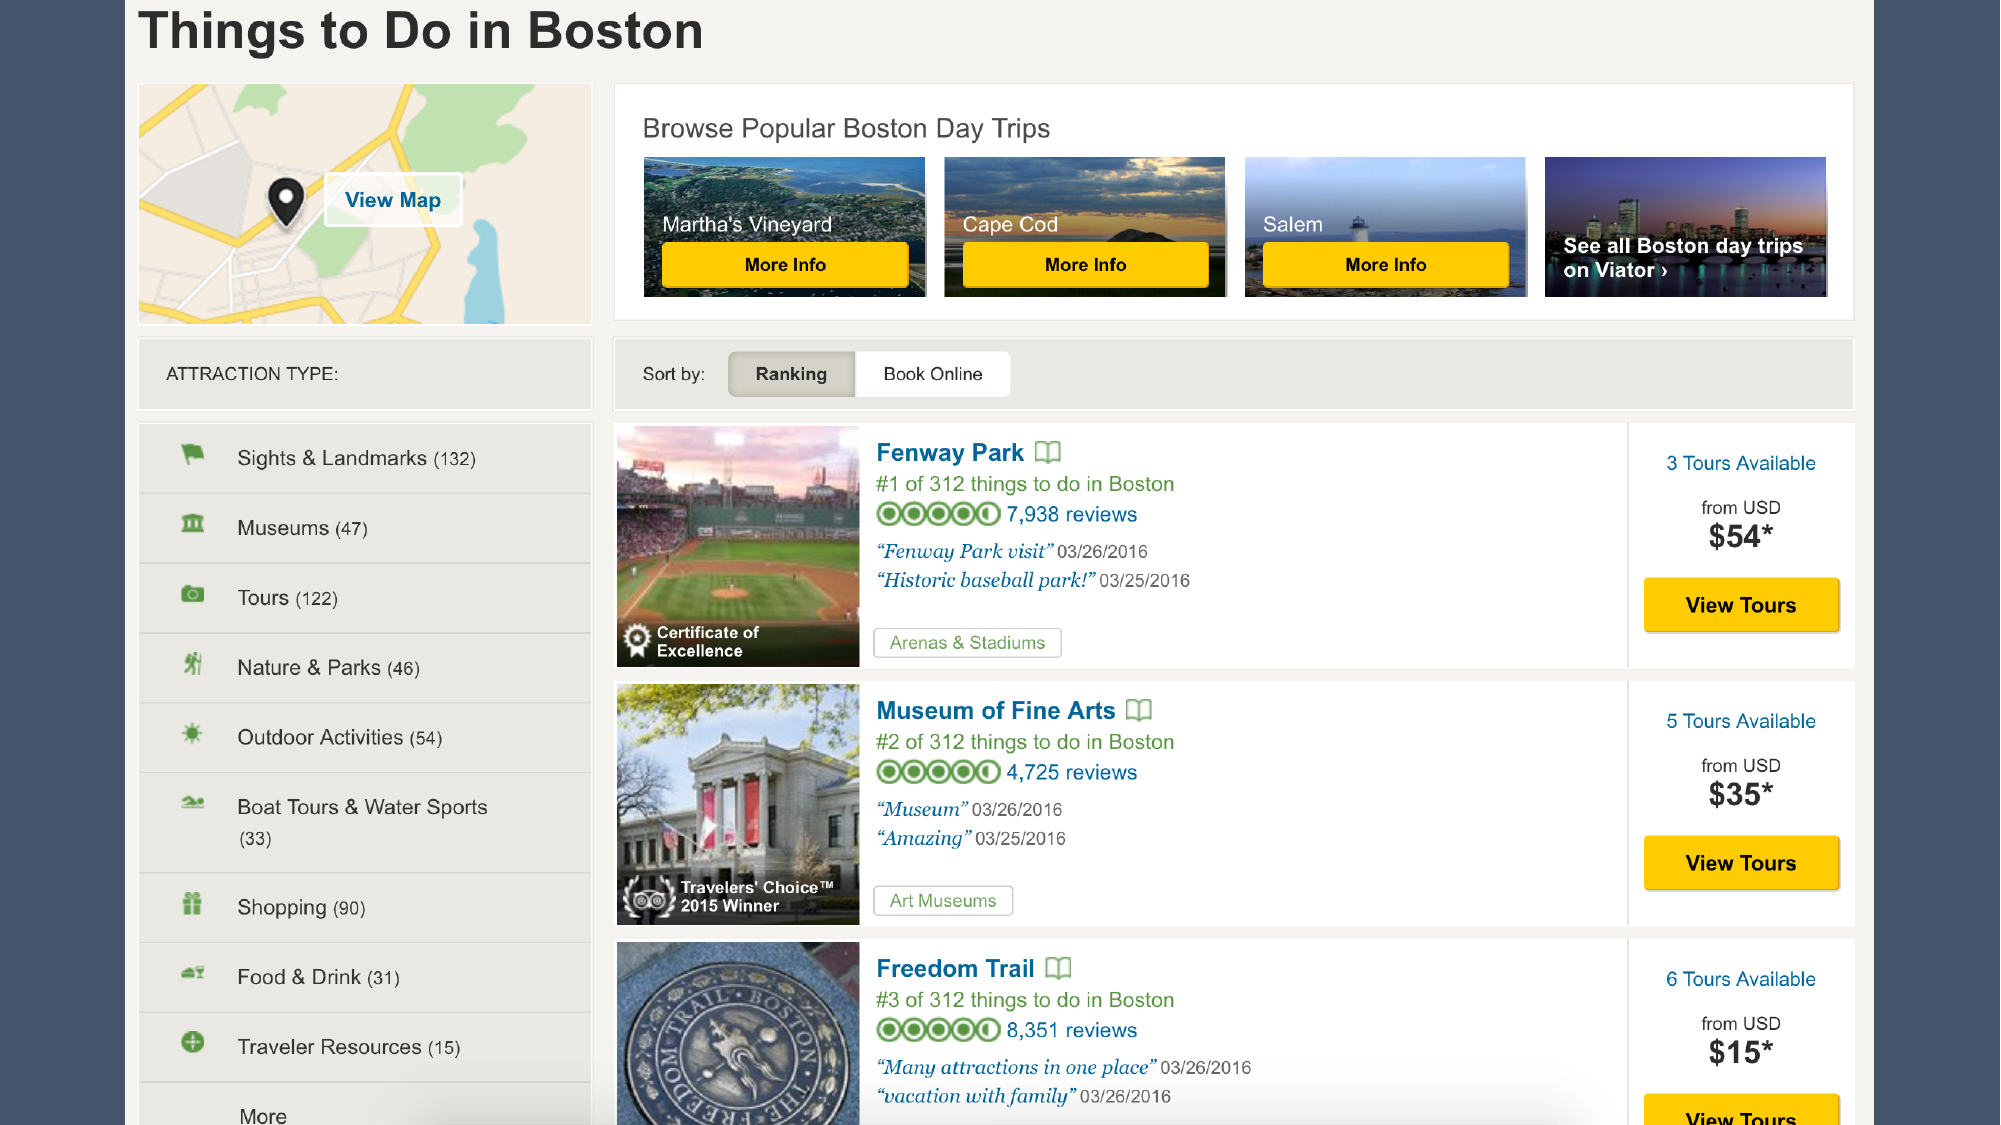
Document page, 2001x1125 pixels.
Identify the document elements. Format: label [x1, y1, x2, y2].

picture [124, 0, 1874, 1125]
